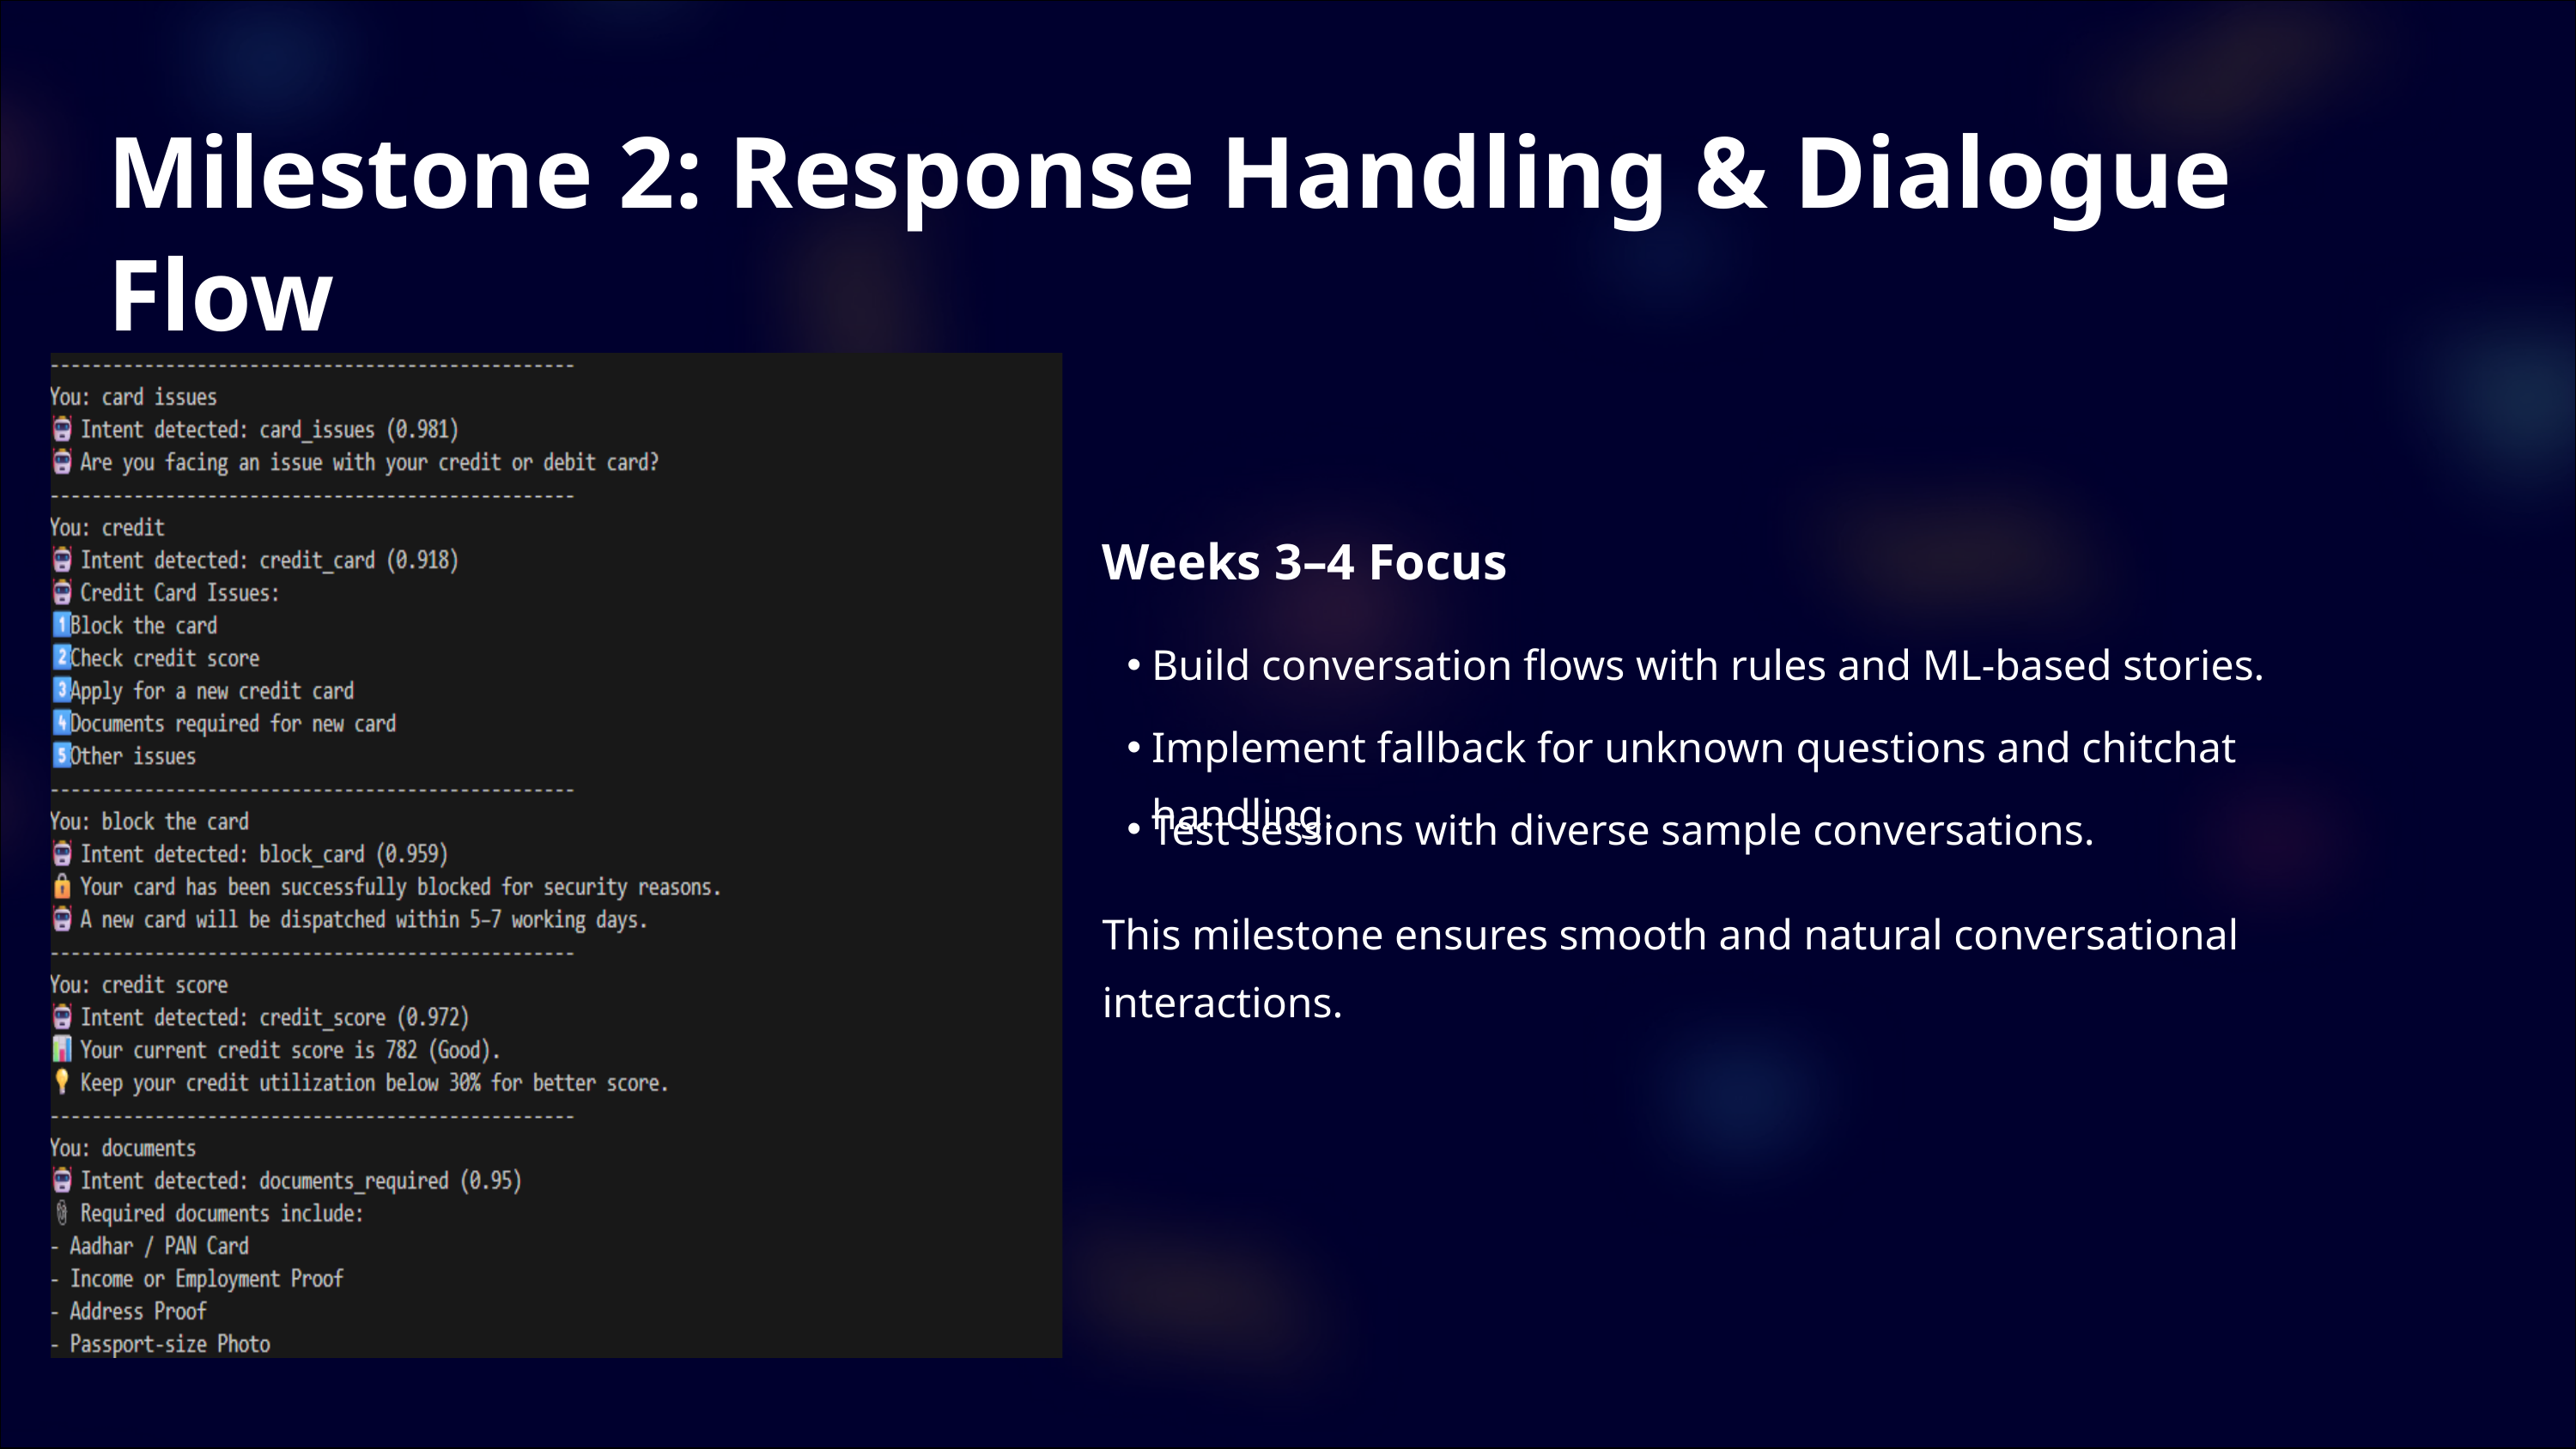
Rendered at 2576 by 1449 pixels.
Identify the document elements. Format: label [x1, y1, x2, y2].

text_box [0, 0, 2576, 1449]
text_box [50, 352, 1063, 1358]
